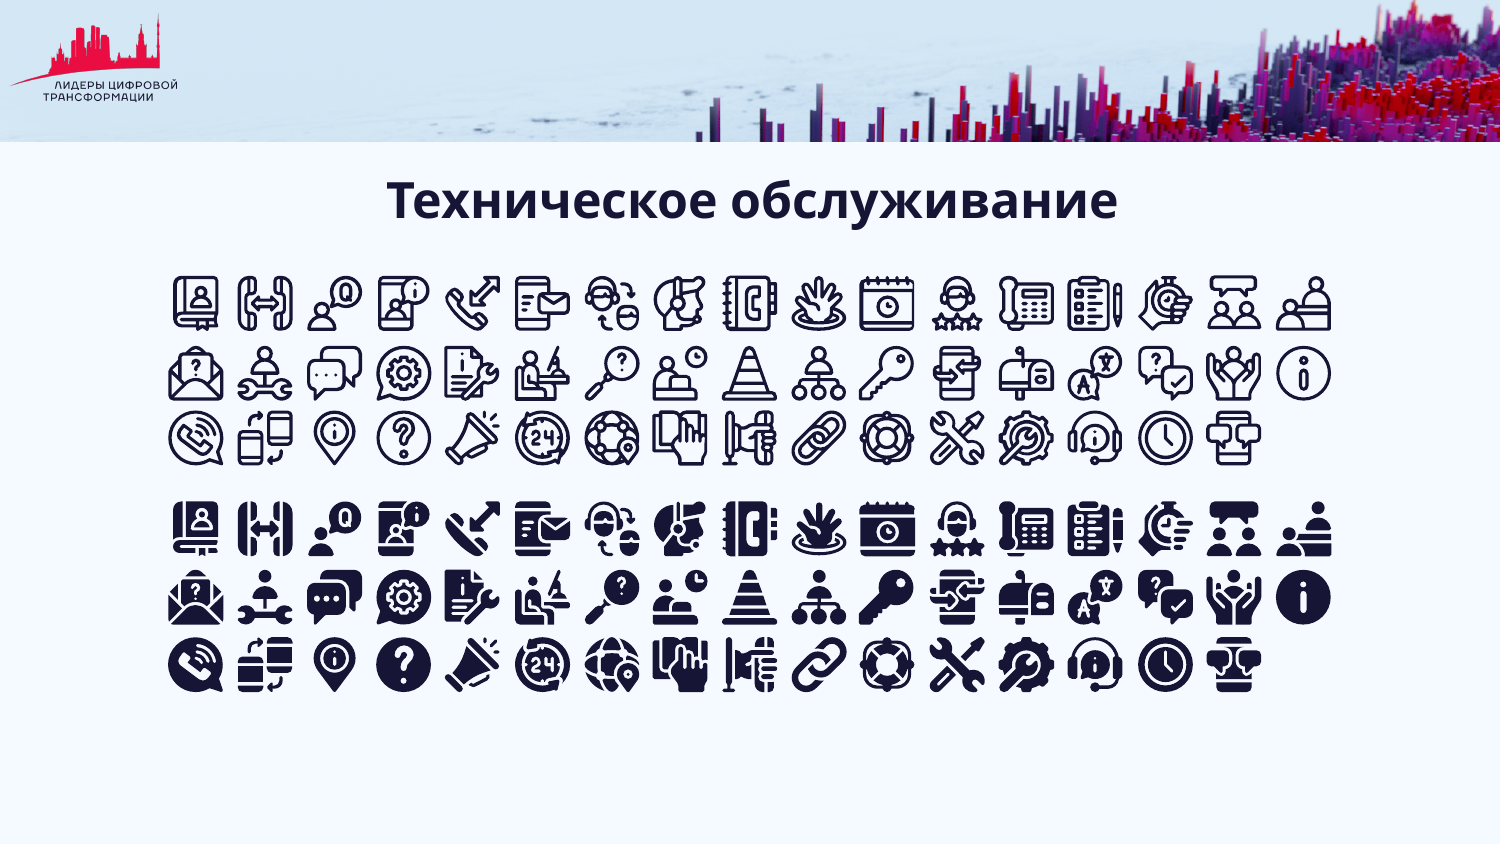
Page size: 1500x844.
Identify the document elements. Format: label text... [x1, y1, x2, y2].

text_box [858, 569, 914, 625]
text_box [1067, 410, 1123, 466]
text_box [721, 501, 778, 557]
text_box [653, 275, 706, 331]
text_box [444, 569, 500, 626]
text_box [376, 569, 432, 625]
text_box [444, 345, 501, 402]
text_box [931, 275, 984, 331]
text_box [1275, 569, 1331, 625]
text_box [583, 345, 640, 402]
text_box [376, 345, 432, 402]
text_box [306, 345, 363, 401]
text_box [514, 410, 571, 466]
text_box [313, 636, 356, 693]
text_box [583, 501, 640, 557]
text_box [998, 500, 1055, 557]
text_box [237, 636, 293, 693]
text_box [1067, 636, 1123, 693]
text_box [928, 636, 986, 693]
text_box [998, 275, 1055, 331]
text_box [1137, 501, 1194, 557]
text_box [584, 636, 640, 693]
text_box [928, 410, 986, 466]
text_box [167, 410, 224, 466]
text_box [791, 410, 847, 466]
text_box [721, 636, 778, 693]
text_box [237, 569, 293, 625]
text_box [1207, 275, 1262, 330]
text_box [858, 345, 916, 401]
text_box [791, 569, 847, 625]
text_box [791, 275, 847, 331]
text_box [1067, 345, 1123, 401]
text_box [1137, 410, 1194, 466]
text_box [377, 501, 430, 557]
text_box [998, 636, 1055, 693]
text_box [859, 637, 915, 693]
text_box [514, 501, 571, 557]
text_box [584, 569, 640, 625]
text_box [444, 636, 500, 693]
text_box [791, 345, 846, 401]
text_box [1206, 410, 1262, 466]
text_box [1067, 275, 1123, 331]
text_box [376, 410, 432, 466]
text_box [1138, 345, 1194, 401]
picture [0, 0, 1500, 844]
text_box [652, 345, 708, 402]
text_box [1137, 636, 1194, 693]
text_box [652, 410, 708, 466]
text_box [306, 569, 363, 625]
text_box [168, 637, 223, 693]
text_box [859, 501, 916, 557]
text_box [237, 501, 293, 557]
text_box [859, 410, 915, 466]
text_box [652, 569, 708, 625]
text_box [237, 345, 293, 401]
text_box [1275, 501, 1332, 557]
text_box [932, 345, 982, 401]
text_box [789, 636, 849, 693]
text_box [1067, 501, 1123, 557]
text_box [1206, 345, 1261, 401]
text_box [929, 501, 985, 557]
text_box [444, 410, 501, 466]
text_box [1206, 569, 1262, 625]
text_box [929, 569, 985, 626]
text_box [377, 275, 430, 331]
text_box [859, 275, 916, 332]
text_box [721, 345, 777, 401]
title Техническое обслуживание [175, 153, 1332, 233]
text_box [444, 501, 501, 557]
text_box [514, 569, 571, 625]
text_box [1275, 345, 1332, 401]
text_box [172, 275, 219, 332]
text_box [1206, 636, 1262, 693]
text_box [791, 502, 847, 556]
text_box [998, 410, 1054, 466]
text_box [1137, 569, 1194, 625]
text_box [313, 410, 356, 466]
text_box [514, 636, 571, 693]
text_box [376, 637, 431, 693]
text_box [1067, 569, 1123, 625]
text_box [1137, 275, 1194, 331]
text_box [444, 275, 501, 332]
text_box [514, 345, 570, 401]
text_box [652, 636, 708, 693]
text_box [307, 501, 362, 557]
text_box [998, 569, 1055, 625]
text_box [306, 275, 363, 332]
text_box [721, 410, 777, 466]
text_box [168, 569, 224, 625]
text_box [172, 501, 219, 557]
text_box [237, 410, 293, 466]
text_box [998, 345, 1055, 401]
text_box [721, 569, 778, 625]
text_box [168, 345, 224, 401]
text_box [1275, 276, 1331, 331]
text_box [584, 410, 640, 466]
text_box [237, 275, 293, 332]
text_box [653, 501, 707, 557]
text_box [1206, 501, 1262, 557]
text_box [584, 275, 640, 331]
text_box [514, 275, 571, 331]
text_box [721, 275, 778, 332]
